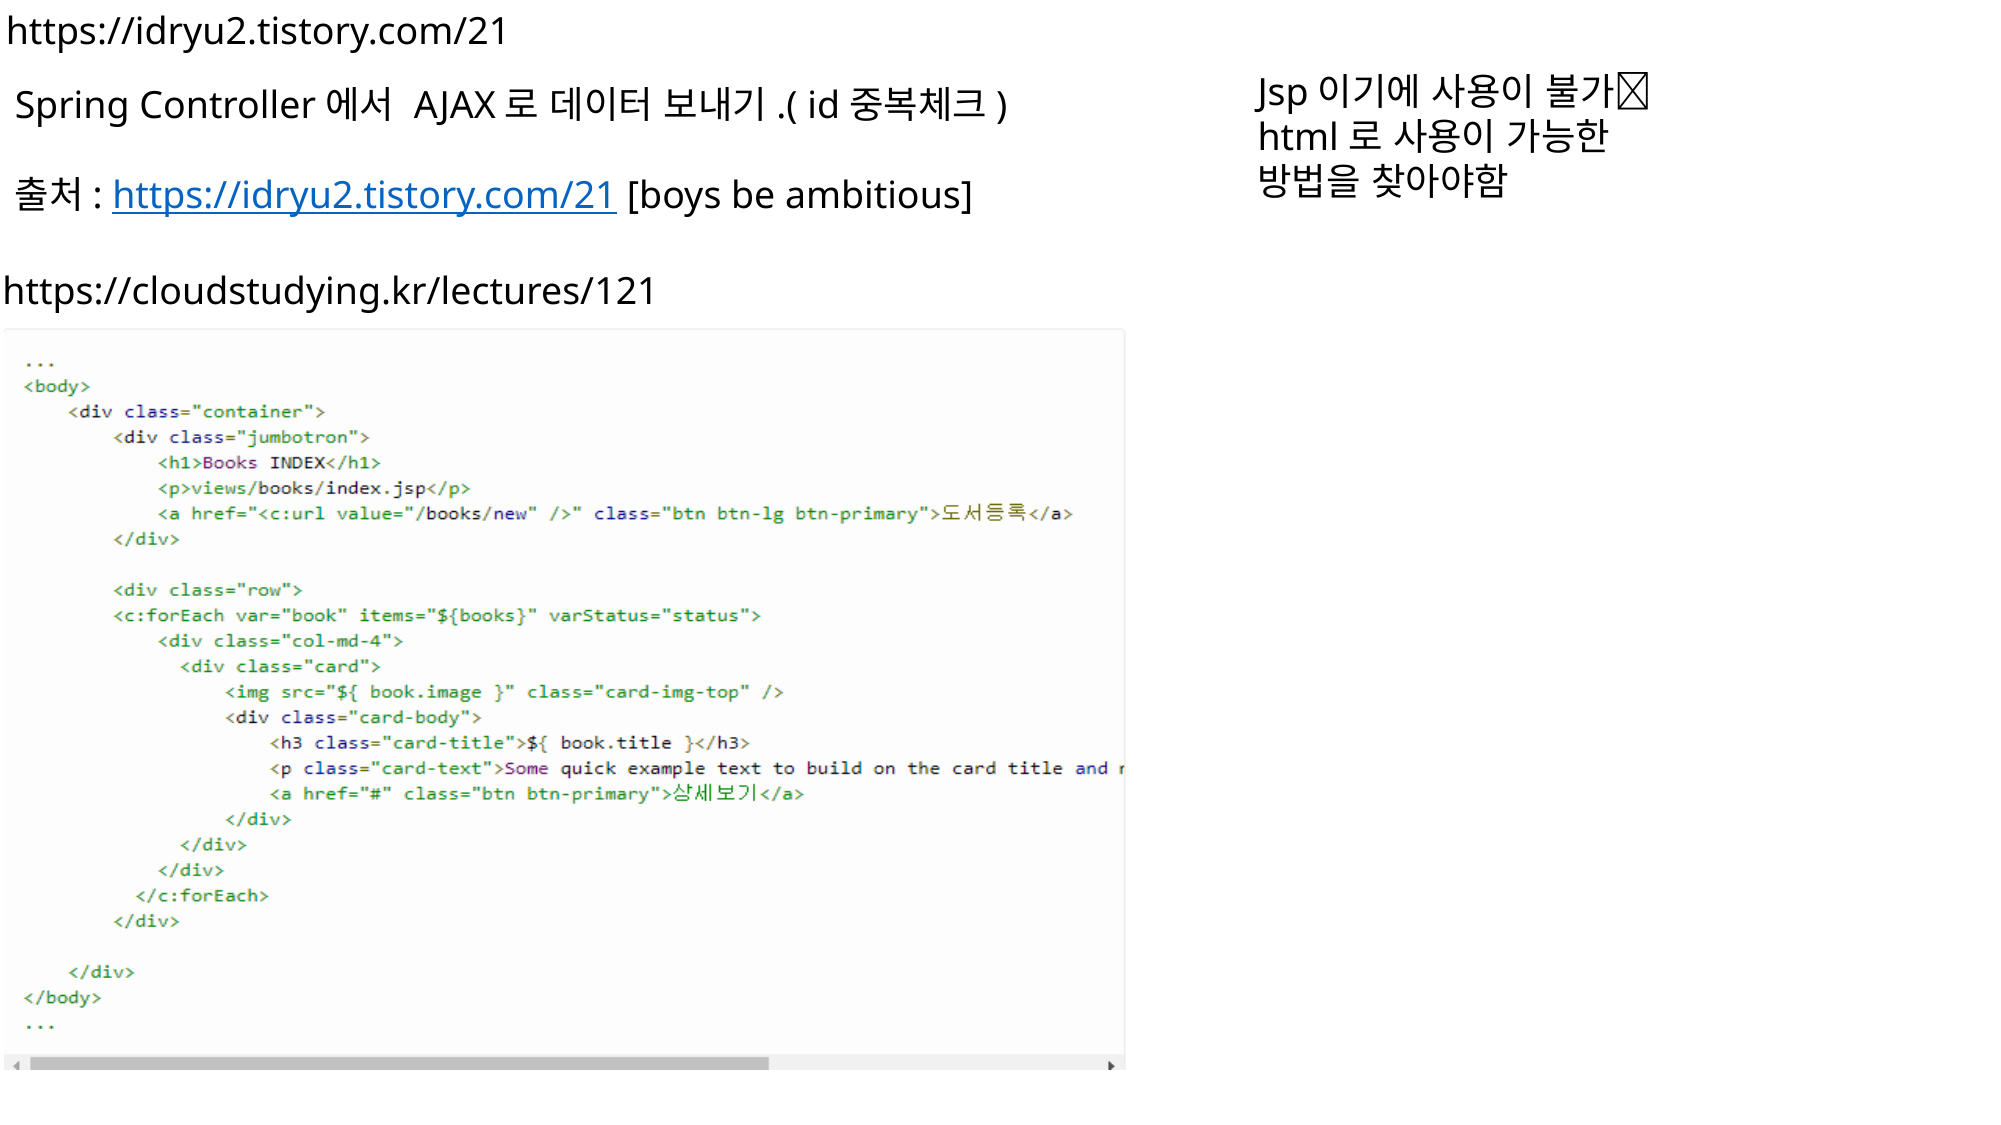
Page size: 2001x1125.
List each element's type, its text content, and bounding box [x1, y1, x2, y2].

text_box https://idryu2.tistory.com/21 [0, 0, 526, 60]
text_box https://cloudstudying.kr/lectures/121 [0, 259, 675, 320]
text_box Spring Controller에서 AJAX로 데이터 보내기.( id중복체크) 출처: https://idryu2.tistory.com/21 [boys be ambitious] [0, 73, 1058, 230]
picture [4, 320, 1140, 1070]
text_box Jsp이기에 사용이 불가html로 사용이 가능한 방법을 찾아야함 [1242, 60, 1699, 211]
